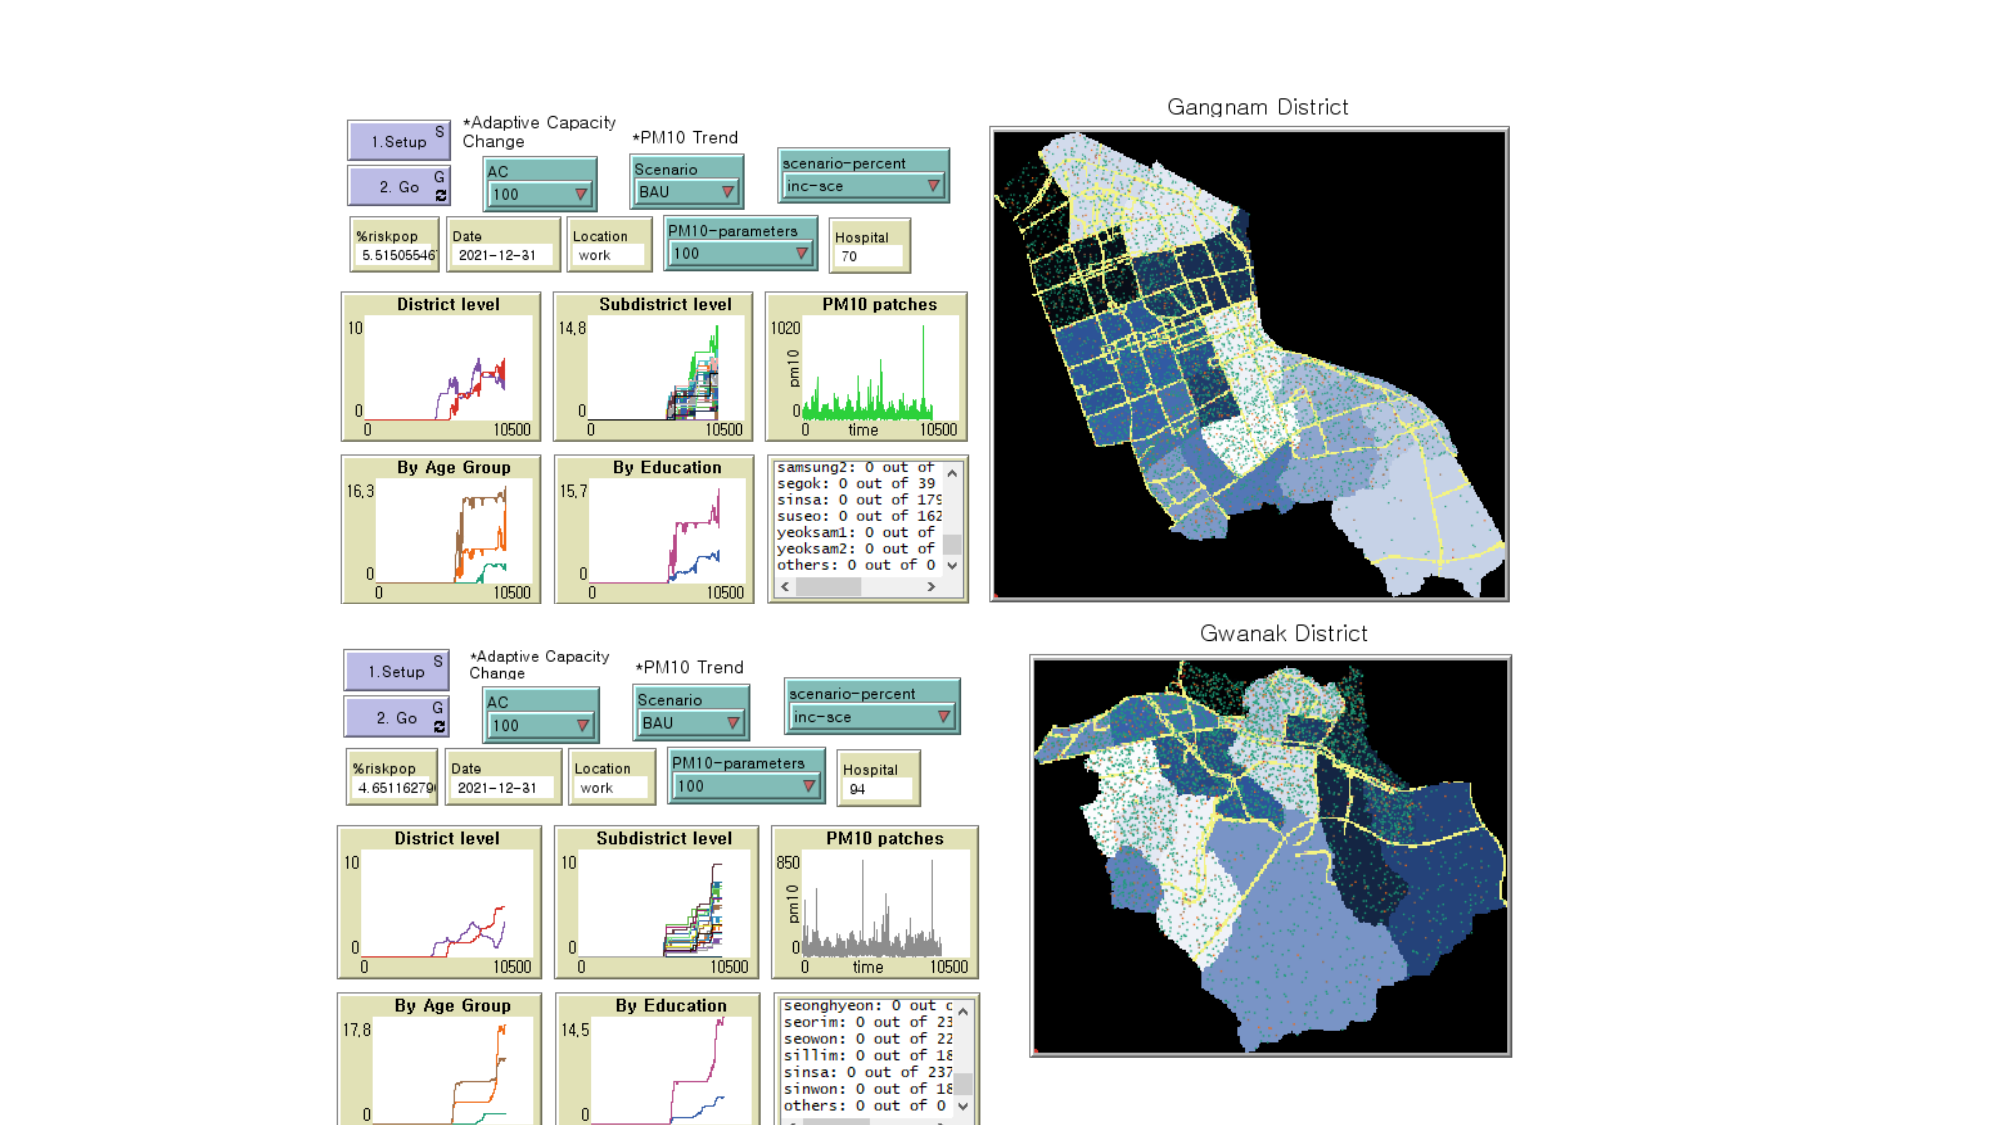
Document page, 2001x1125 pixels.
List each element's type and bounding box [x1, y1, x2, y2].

picture [332, 92, 1515, 1125]
